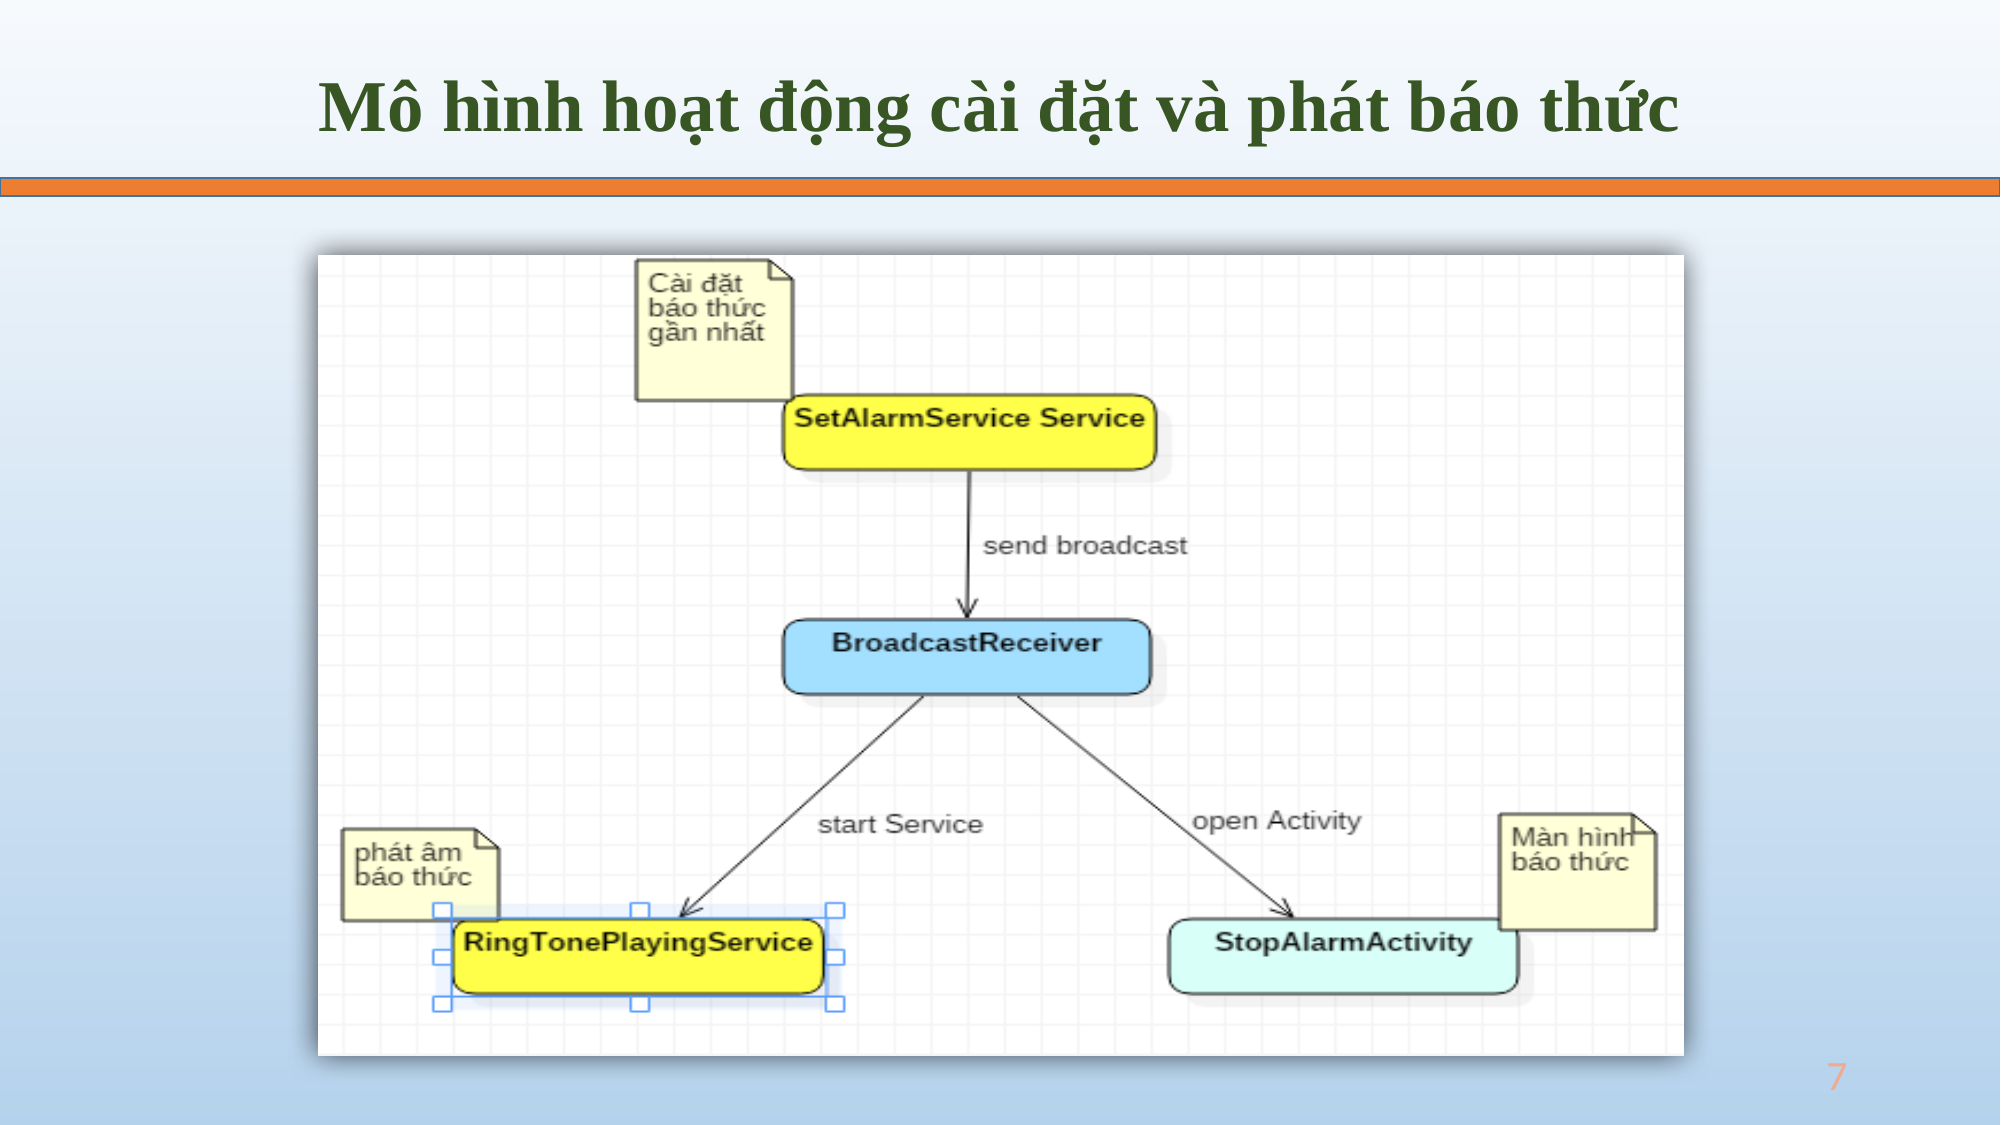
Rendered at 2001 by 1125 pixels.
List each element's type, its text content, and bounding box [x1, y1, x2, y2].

text_box [0, 177, 2000, 197]
picture [317, 255, 1684, 1056]
slide_number 7 [1770, 1045, 1863, 1103]
text_box Mô hình hoạt động cài đặt và phát báo thức [0, 51, 2000, 154]
